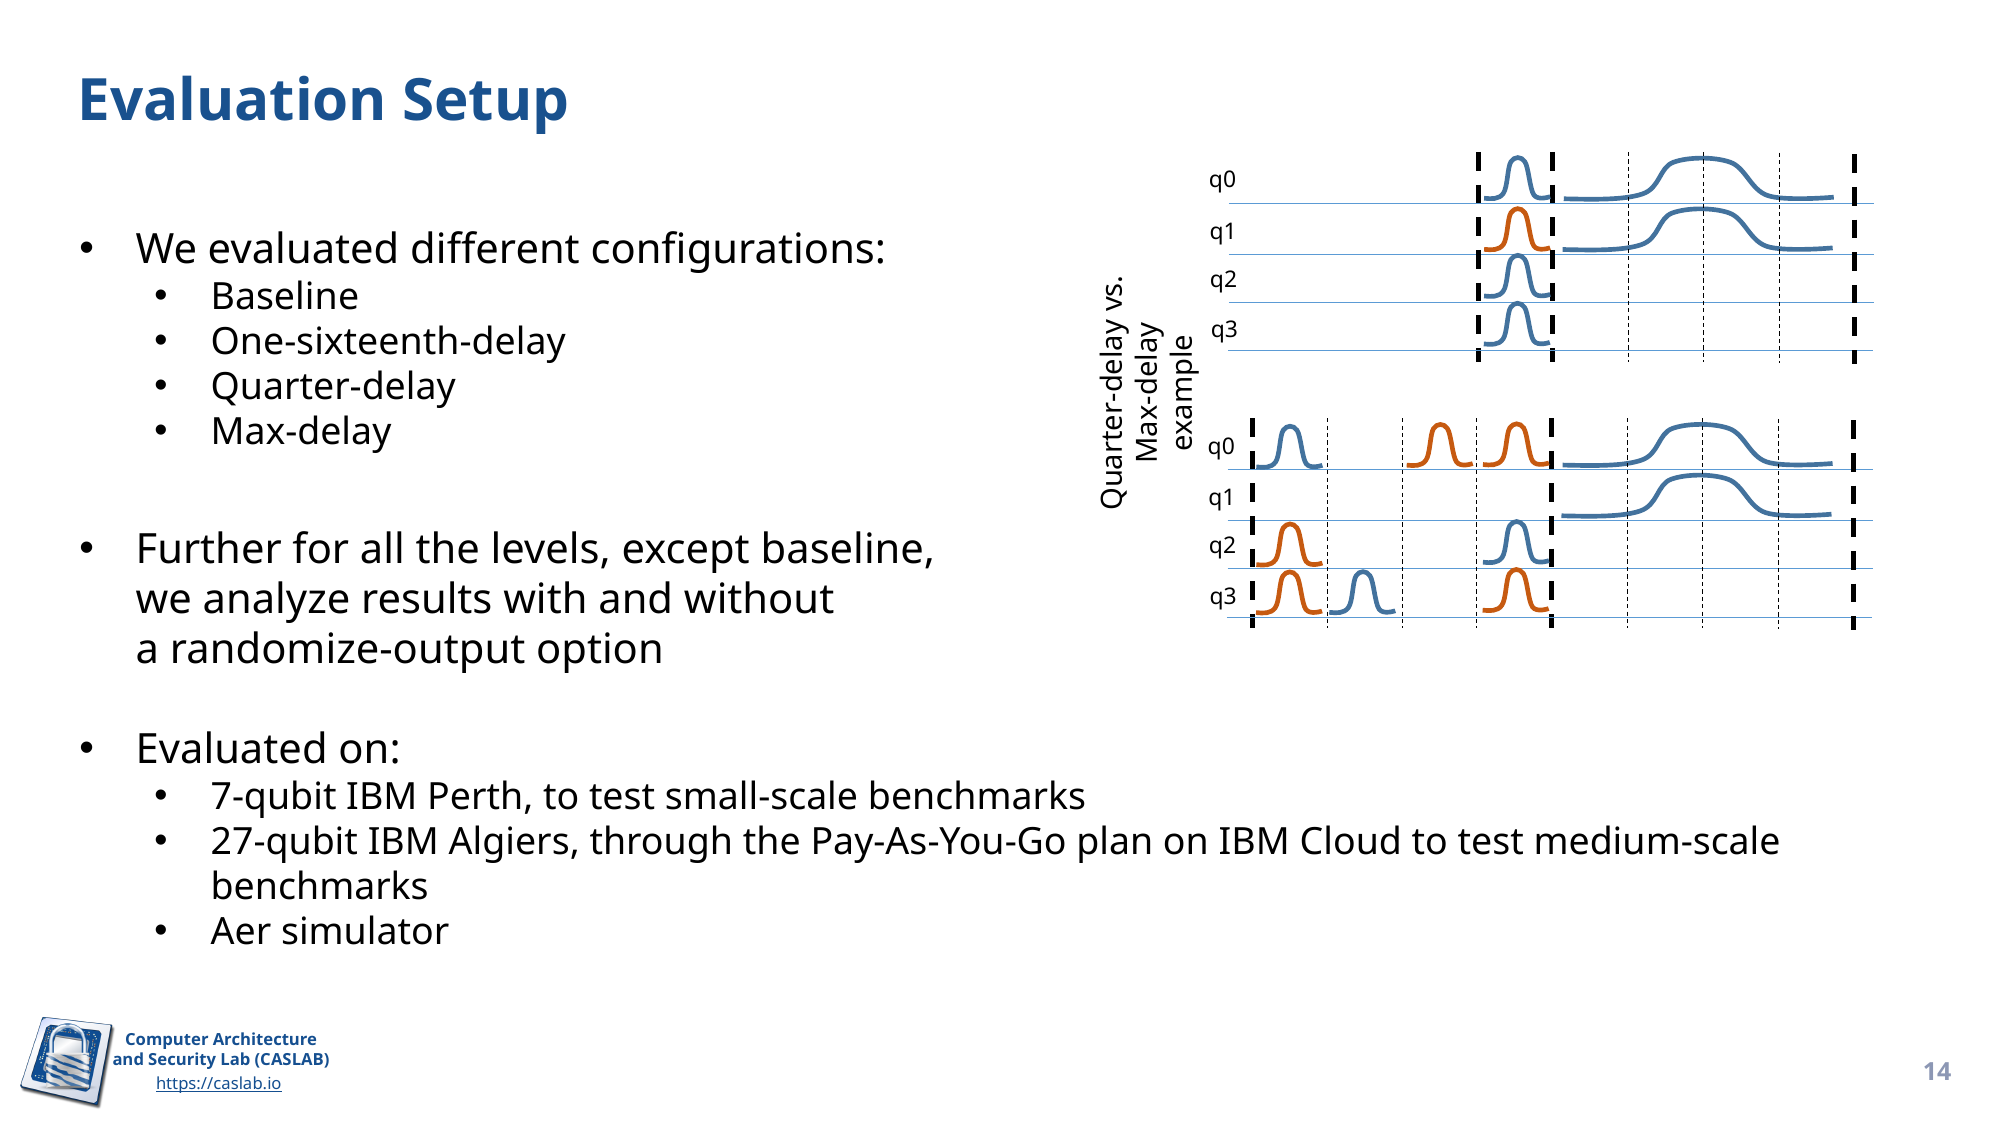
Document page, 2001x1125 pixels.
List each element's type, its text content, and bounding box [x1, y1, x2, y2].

slide_number 14 [1516, 1042, 1967, 1103]
picture [17, 1013, 117, 1112]
title Evaluation Setup [62, 51, 1761, 152]
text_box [1085, 151, 1874, 631]
list We evaluated different configurations: Baseline One-sixteenth-delay Quarter-delay Max-delay Further for all the levels, except baseline, we analyze results with and without a randomize-output option Evaluated on: 7-qubit IBM Perth, to test small-scale benchmarks 27-qubit IBM Algiers, through the Pay-As-You-Go plan on IBM Cloud to test medium-scale benchmarks Aer simulator [62, 214, 1943, 1014]
